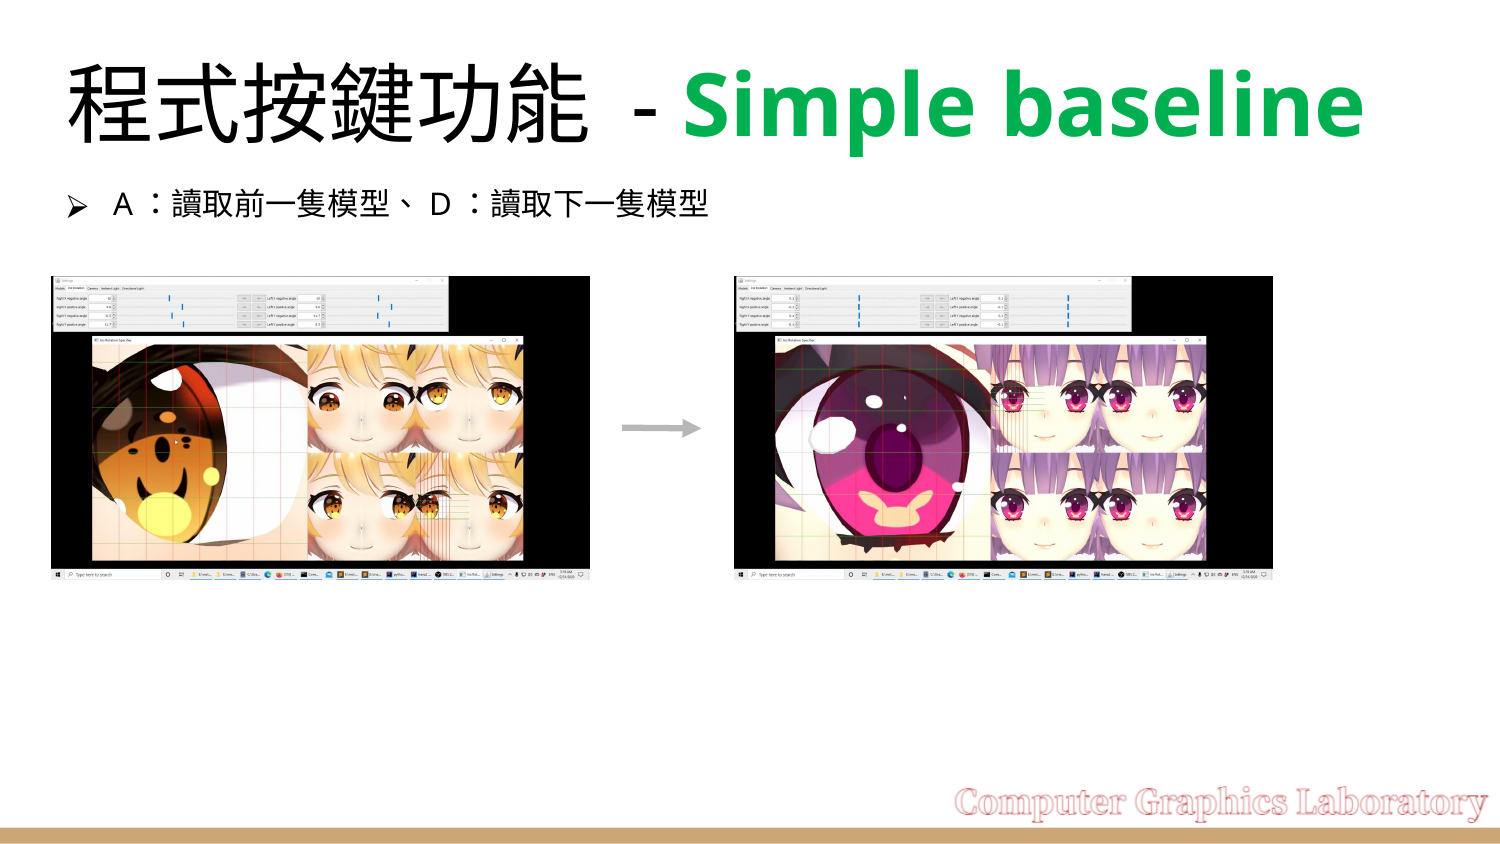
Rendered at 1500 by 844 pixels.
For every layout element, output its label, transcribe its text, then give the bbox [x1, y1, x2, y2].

title 程式按鍵功能 - Simple baseline [51, 32, 1449, 169]
picture [50, 276, 590, 580]
picture [733, 276, 1273, 580]
list A：讀取前一隻模型、D：讀取下一隻模型 [51, 169, 1449, 720]
